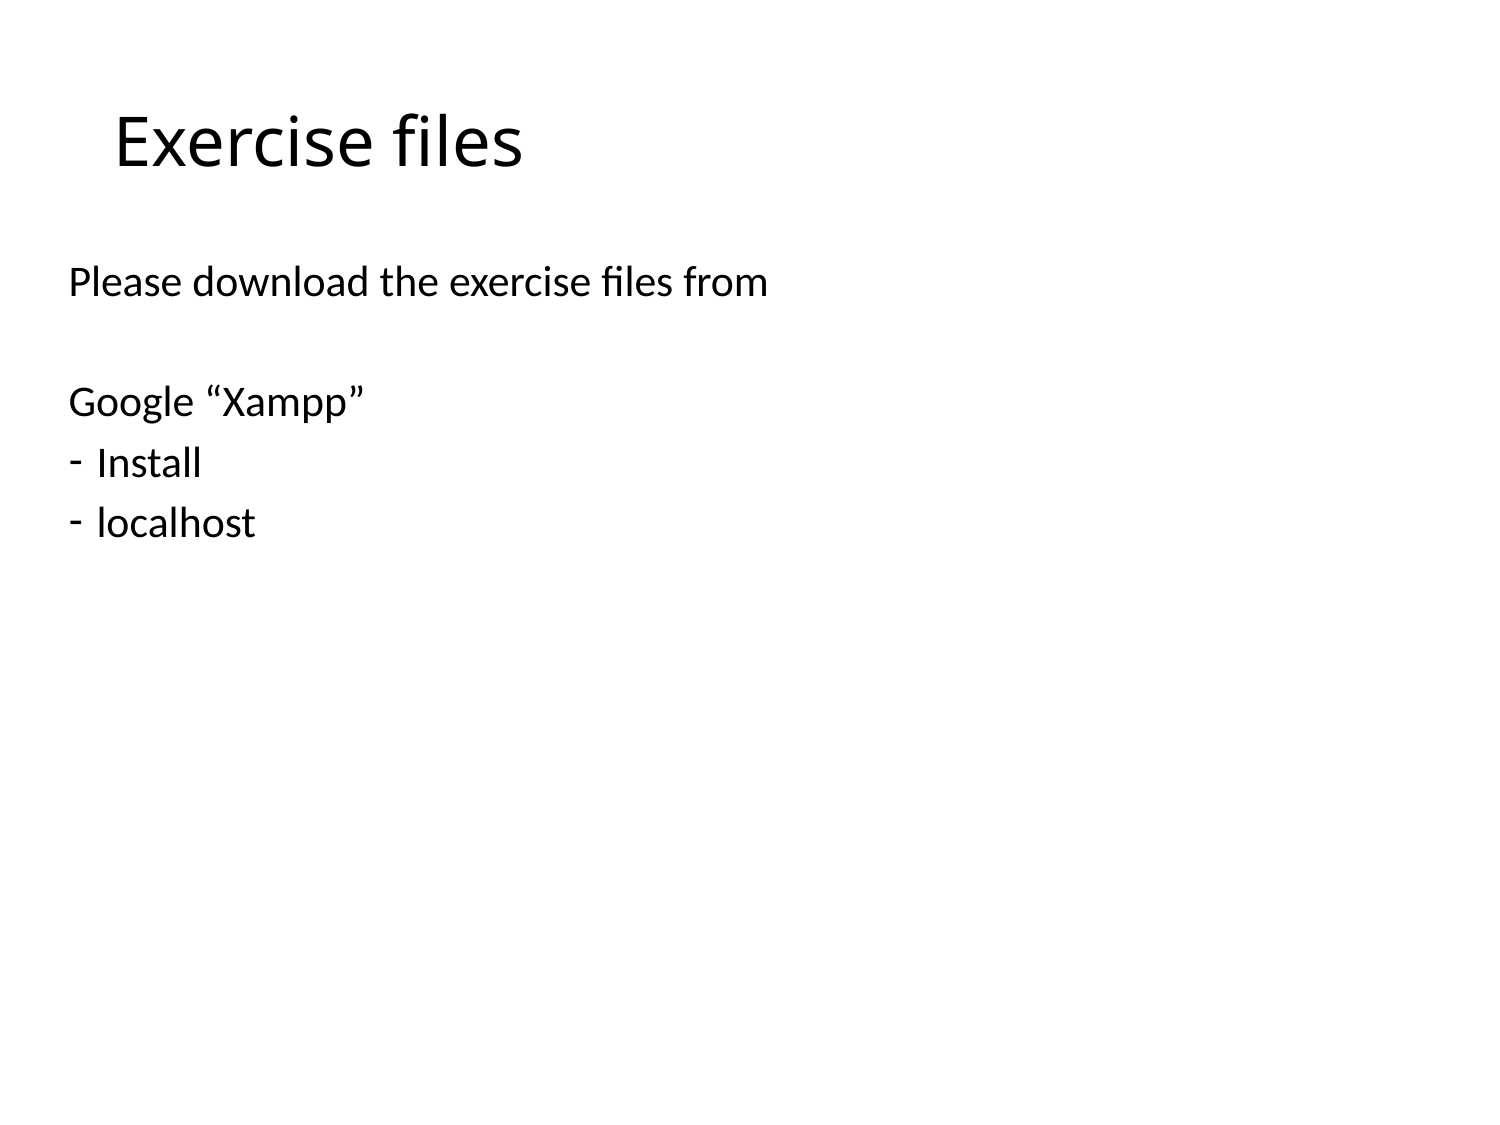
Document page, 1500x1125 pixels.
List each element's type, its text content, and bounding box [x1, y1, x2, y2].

list Please download the exercise files from Google “Xampp” Install localhost [53, 237, 1463, 955]
title Exercise files [98, 87, 1452, 200]
